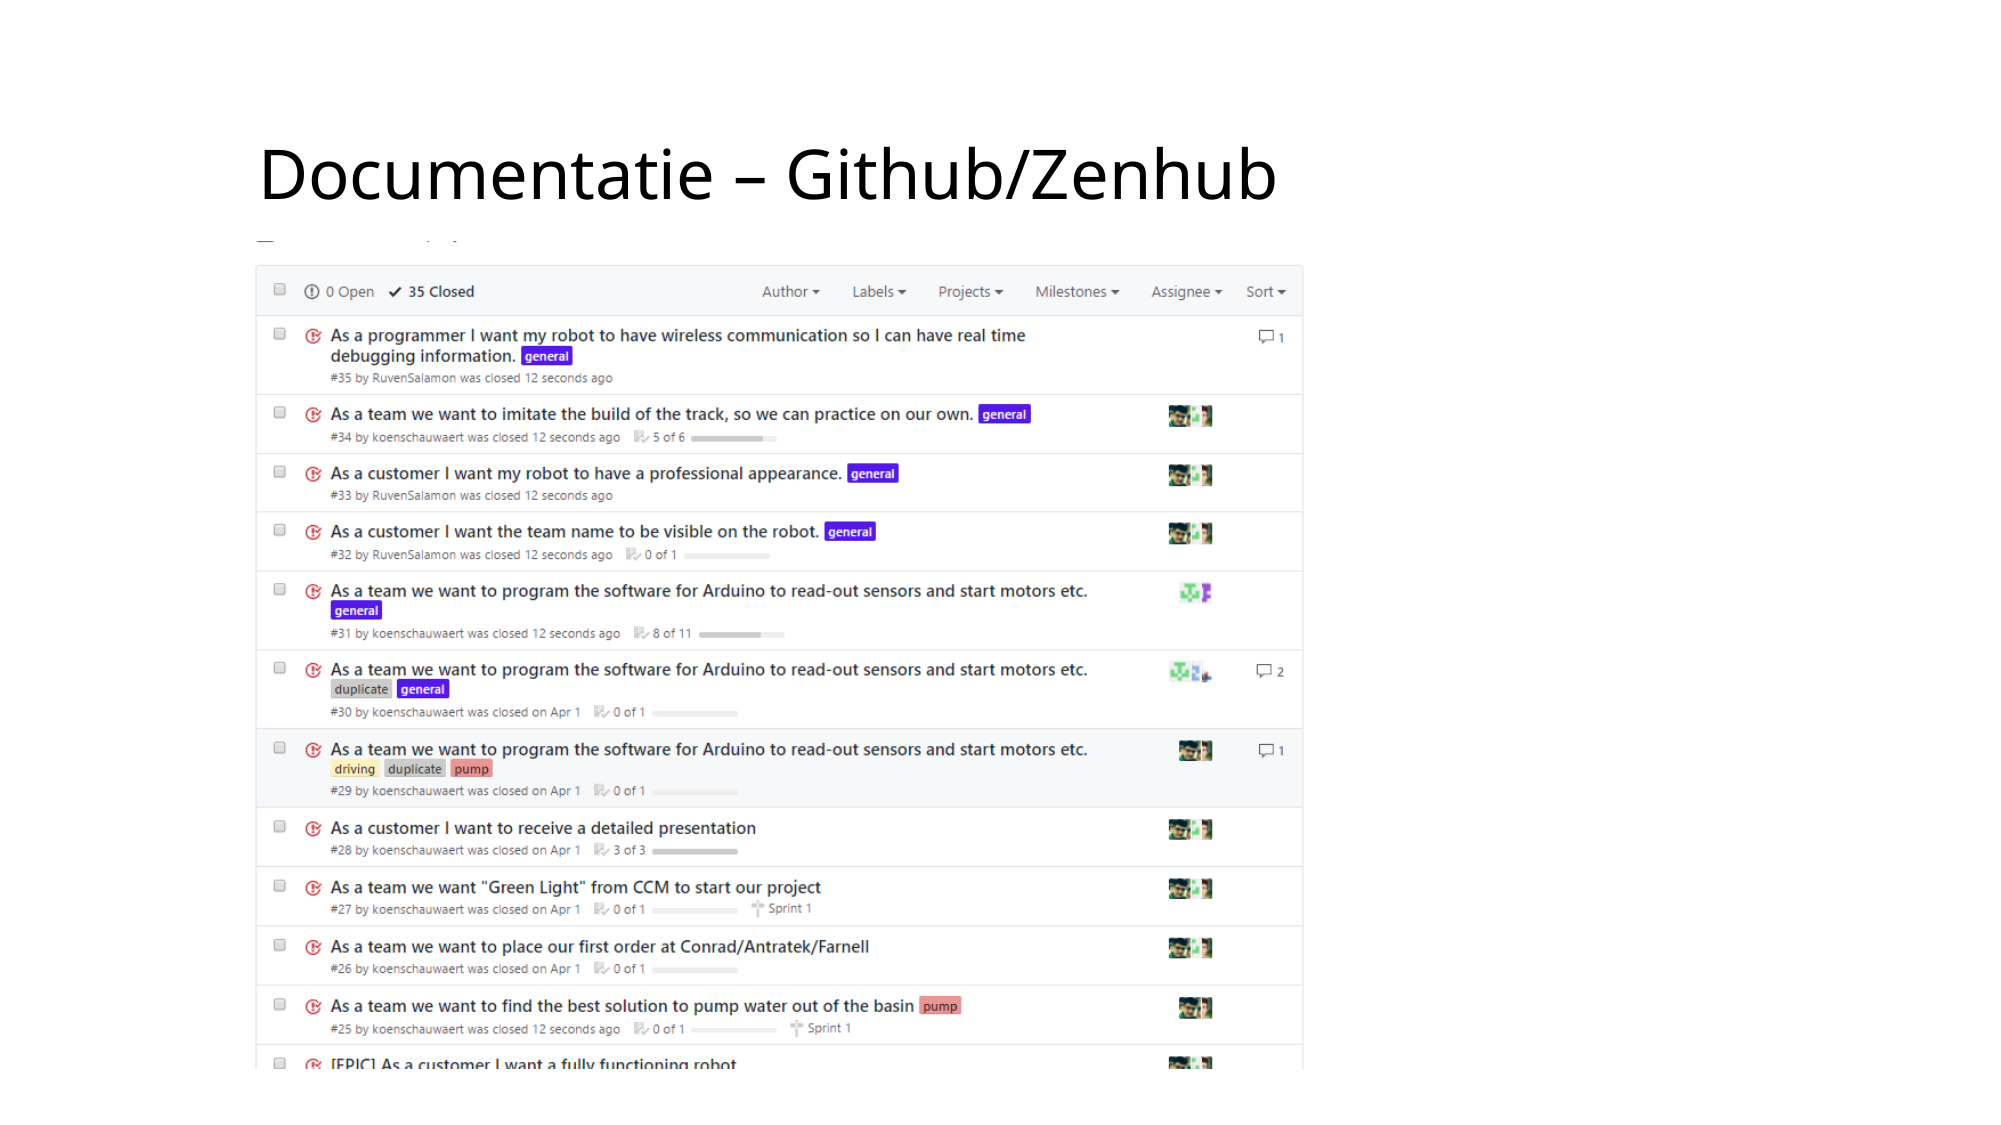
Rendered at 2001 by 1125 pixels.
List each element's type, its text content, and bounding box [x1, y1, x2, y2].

picture [243, 241, 1348, 1069]
text_box Documentatie – Github/Zenhub [243, 112, 1447, 242]
